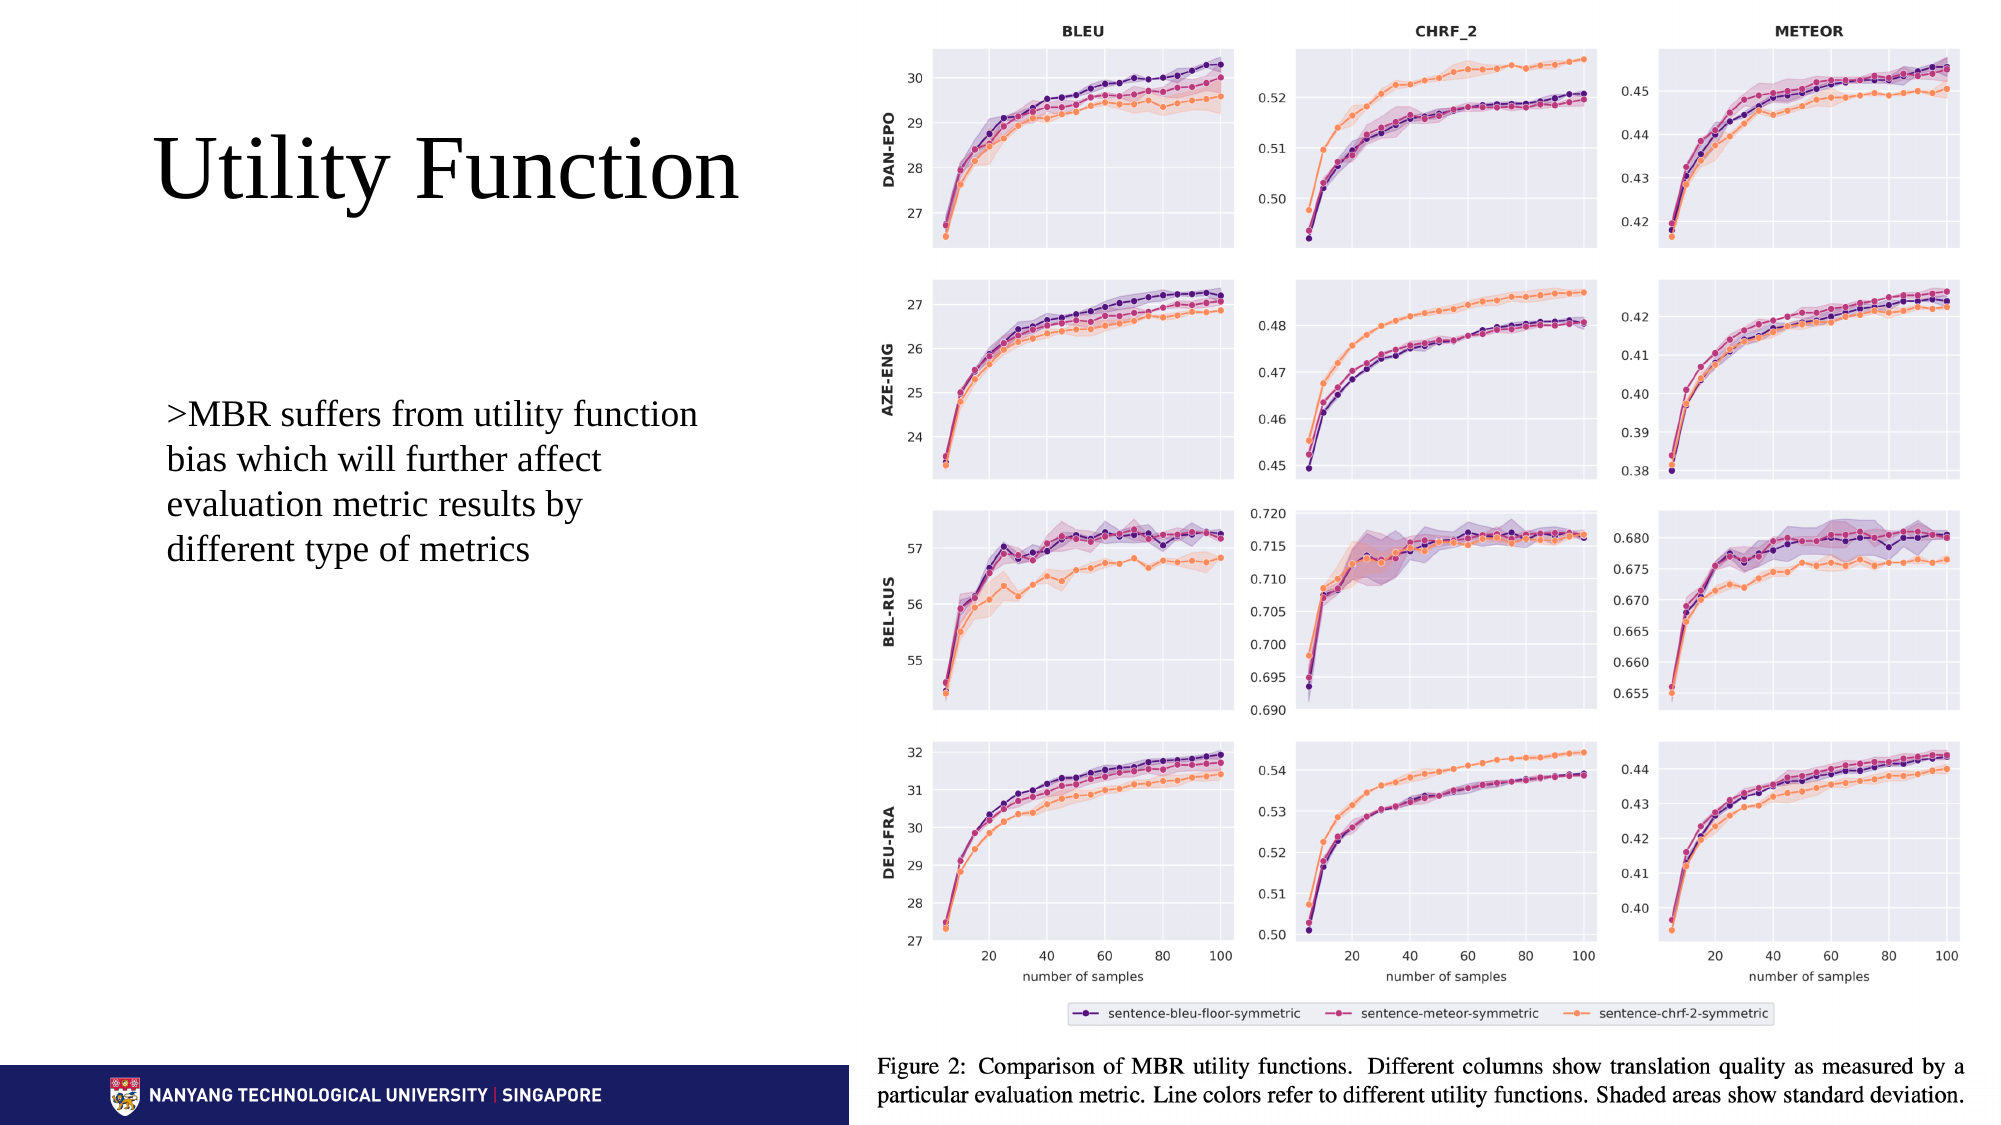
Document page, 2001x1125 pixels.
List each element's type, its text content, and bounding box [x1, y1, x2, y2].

text_box >MBR suffers from utility function bias which will further affect evaluation metric results by different type of metrics [151, 381, 716, 577]
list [849, 0, 2000, 1125]
picture [0, 1065, 849, 1125]
title Utility Function [137, 59, 849, 278]
